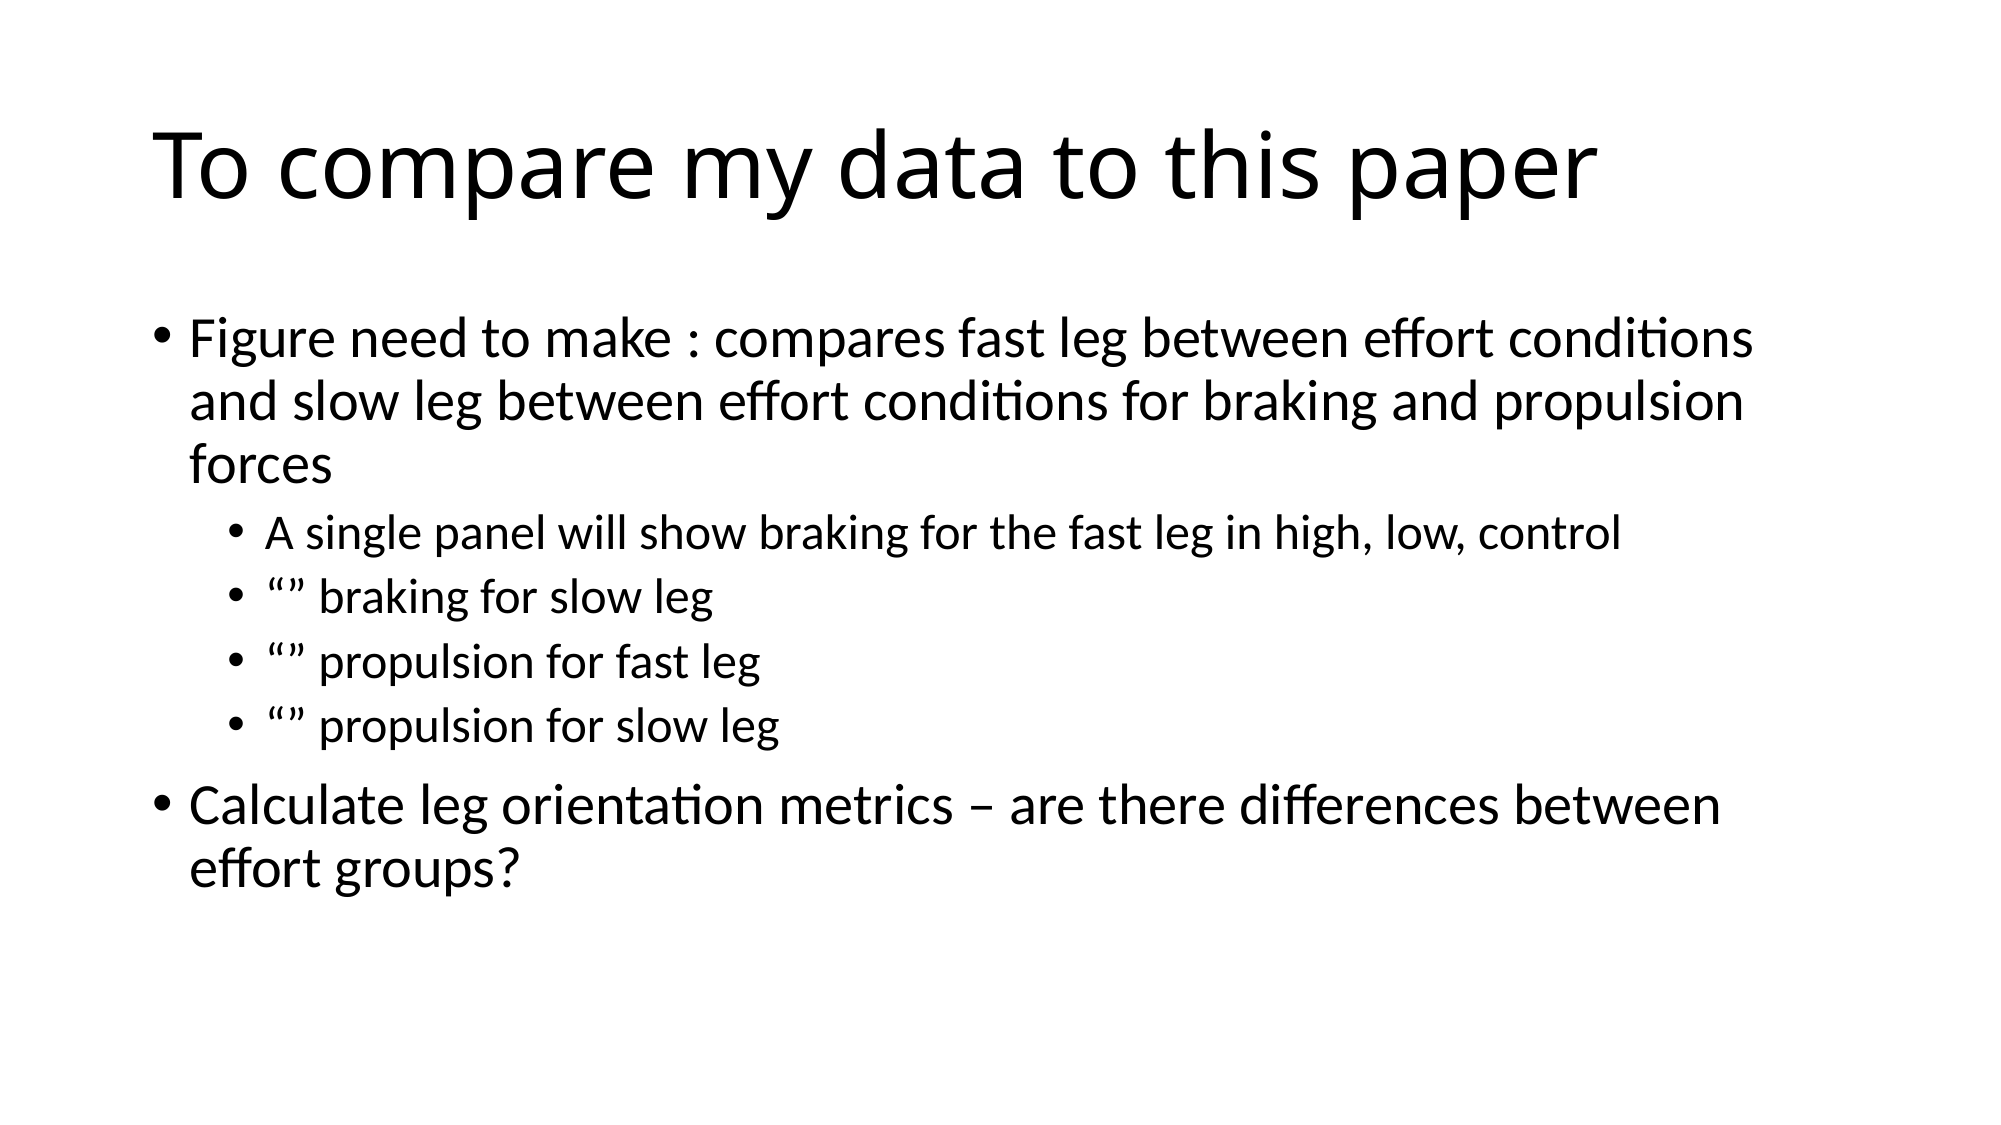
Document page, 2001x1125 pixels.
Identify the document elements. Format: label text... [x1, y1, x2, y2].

title To compare my data to this paper [137, 59, 1863, 278]
list Figure need to make : compares fast leg between effort conditions and slow leg between effort conditions for braking and propulsion forces A single panel will show braking for the fast leg in high, low, control “” braking for slow leg “” propulsion for fast leg “” propulsion for slow leg Calculate leg orientation metrics – are there differences between effort groups? [137, 299, 1863, 1014]
